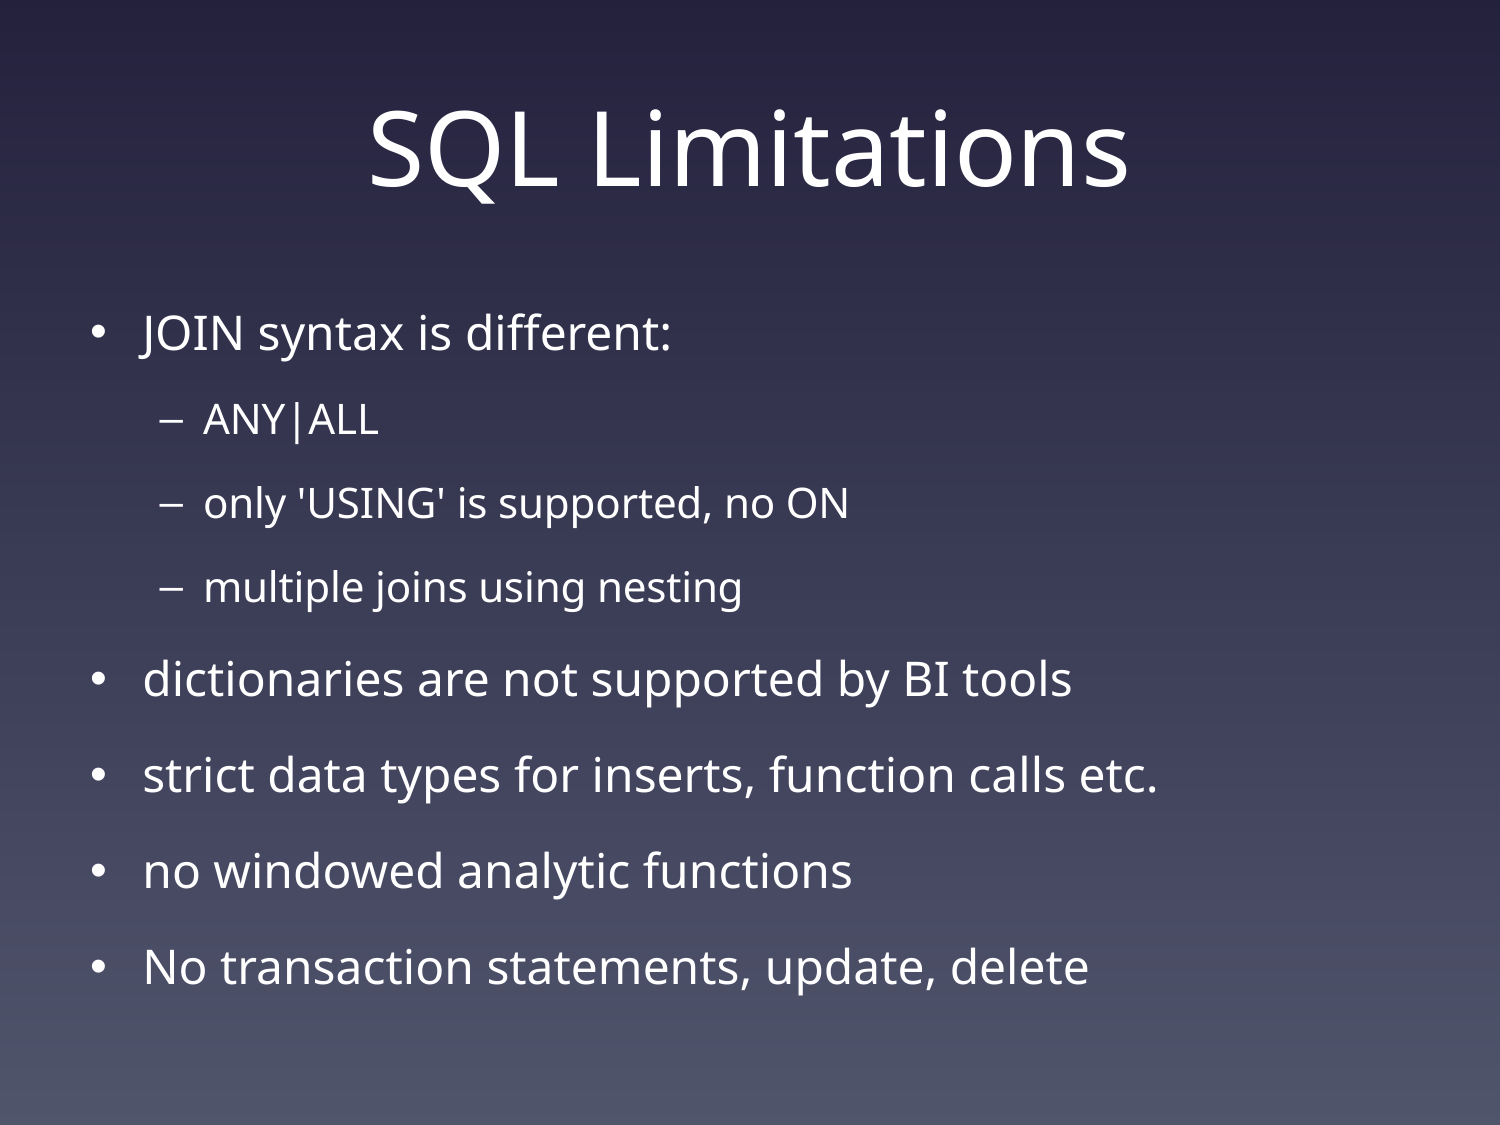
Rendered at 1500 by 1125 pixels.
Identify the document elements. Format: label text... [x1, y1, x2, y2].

title SQL Limitations [75, 75, 1425, 262]
list JOIN syntax is different: ANY|ALL only 'USING' is supported, no ON multiple joins using nesting dictionaries are not supported by BI tools strict data types for inserts, function calls etc. no windowed analytic functions No transaction statements, update, delete [75, 262, 1425, 1005]
